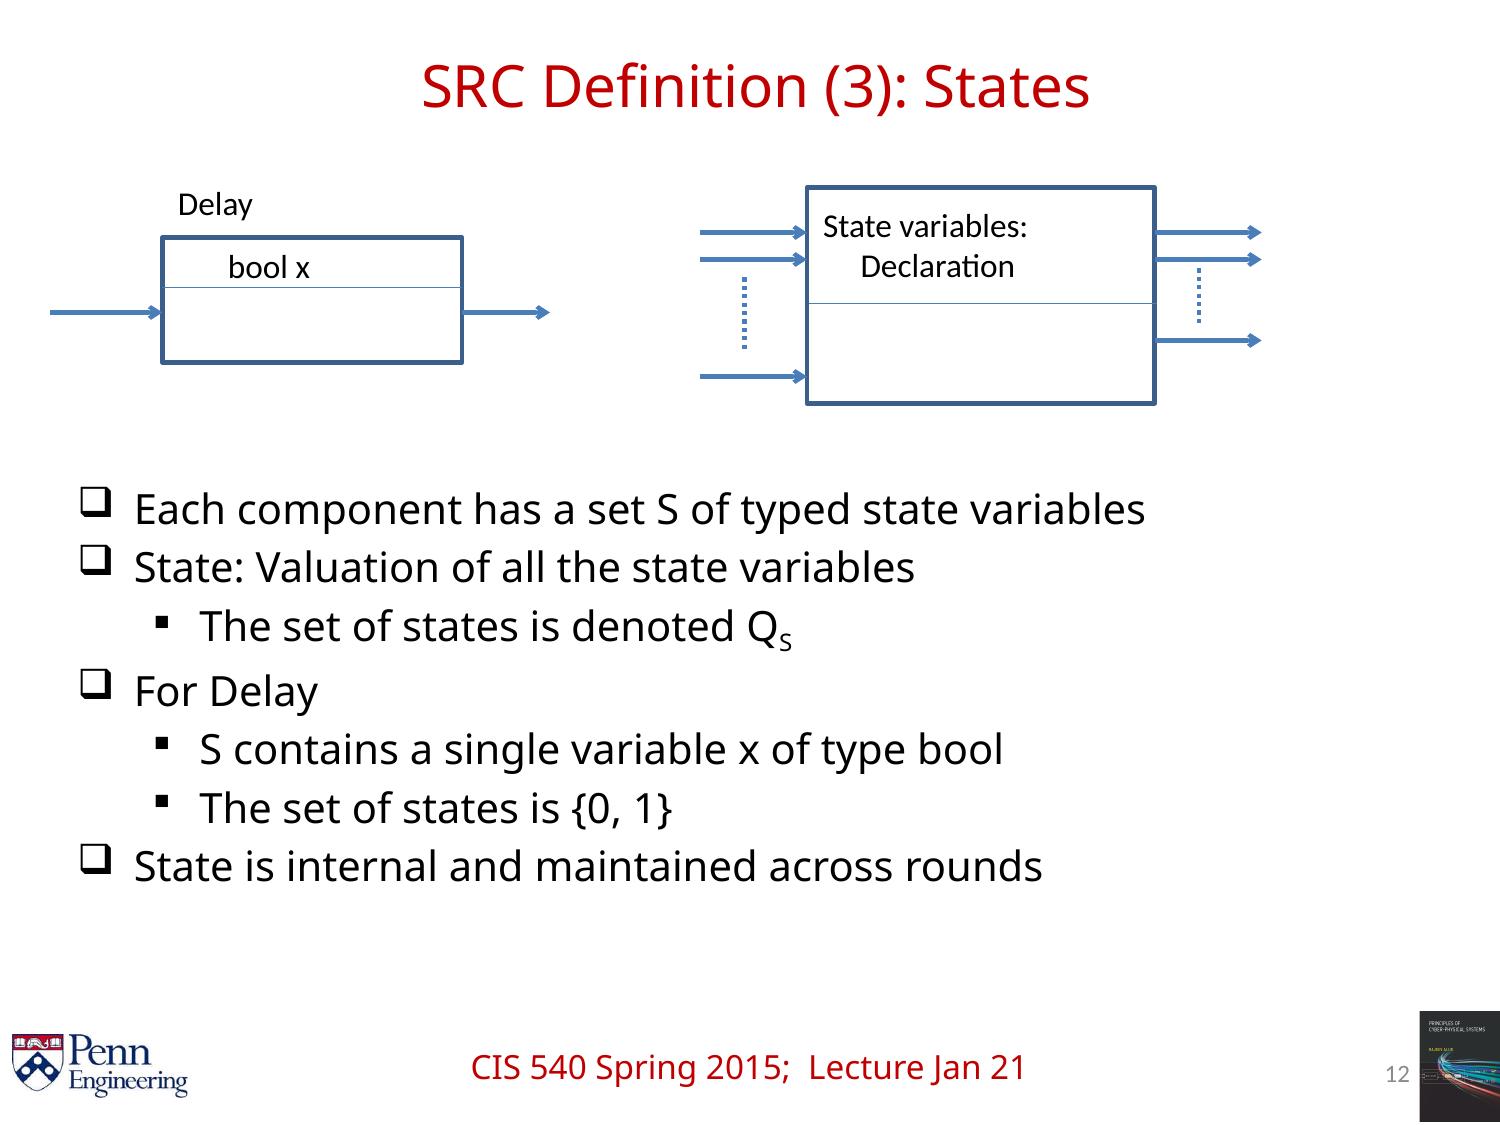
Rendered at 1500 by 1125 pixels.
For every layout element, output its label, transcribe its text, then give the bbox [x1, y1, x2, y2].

list Each component has a set S of typed state variables State: Valuation of all the state variables The set of states is denoted QS For Delay S contains a single variable x of type bool The set of states is {0, 1} State is internal and maintained across rounds [62, 474, 1438, 1005]
title SRC Definition (3): States [112, 24, 1400, 143]
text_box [49, 237, 551, 363]
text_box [0, 1007, 1500, 1125]
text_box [699, 187, 1262, 404]
text_box Delay [163, 174, 268, 230]
